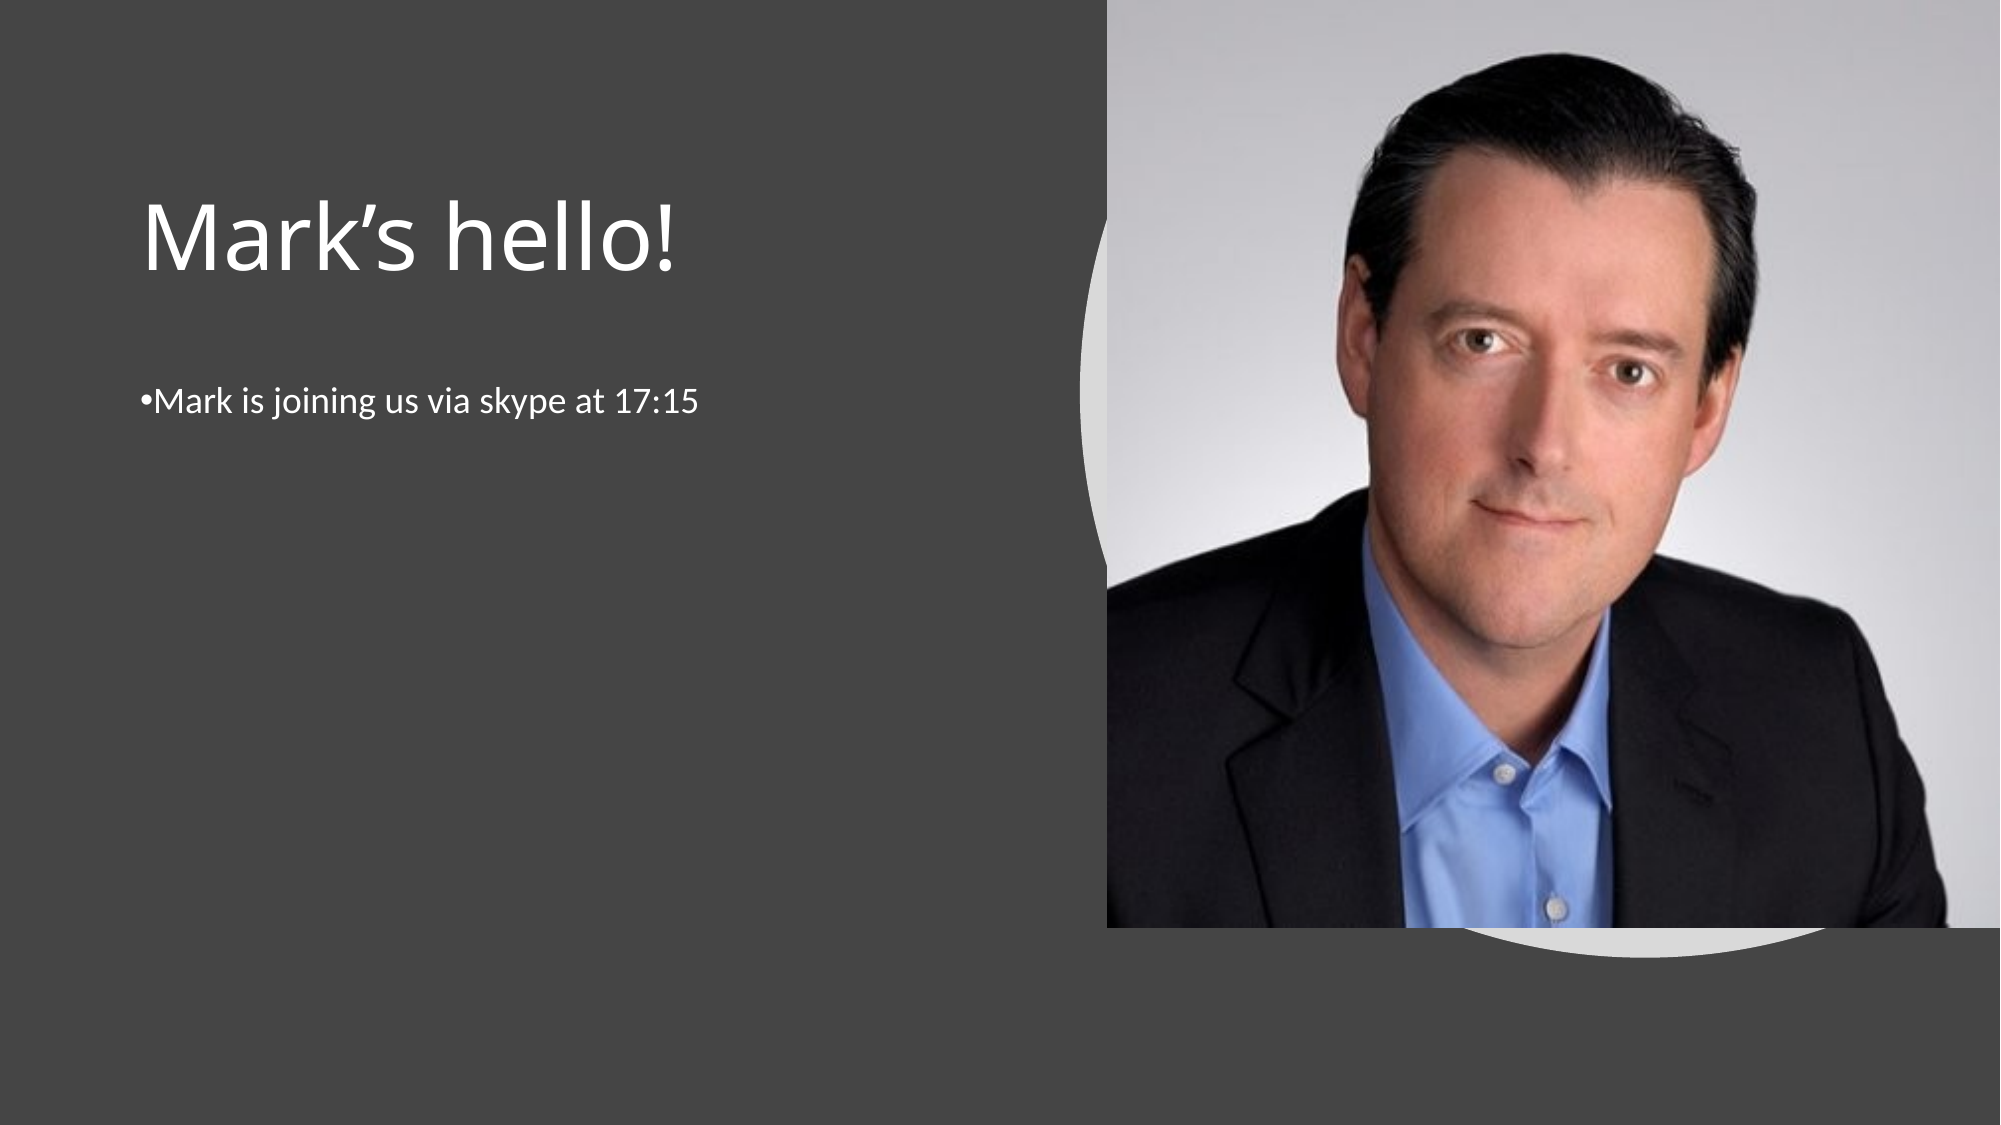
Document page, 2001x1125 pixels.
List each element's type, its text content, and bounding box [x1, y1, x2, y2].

title Mark’s hello! [125, 131, 997, 350]
text_box [1078, 215, 1107, 570]
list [1107, 0, 2000, 928]
list Mark is joining us via skype at 17:15 [125, 373, 997, 928]
text_box [1460, 928, 1830, 959]
